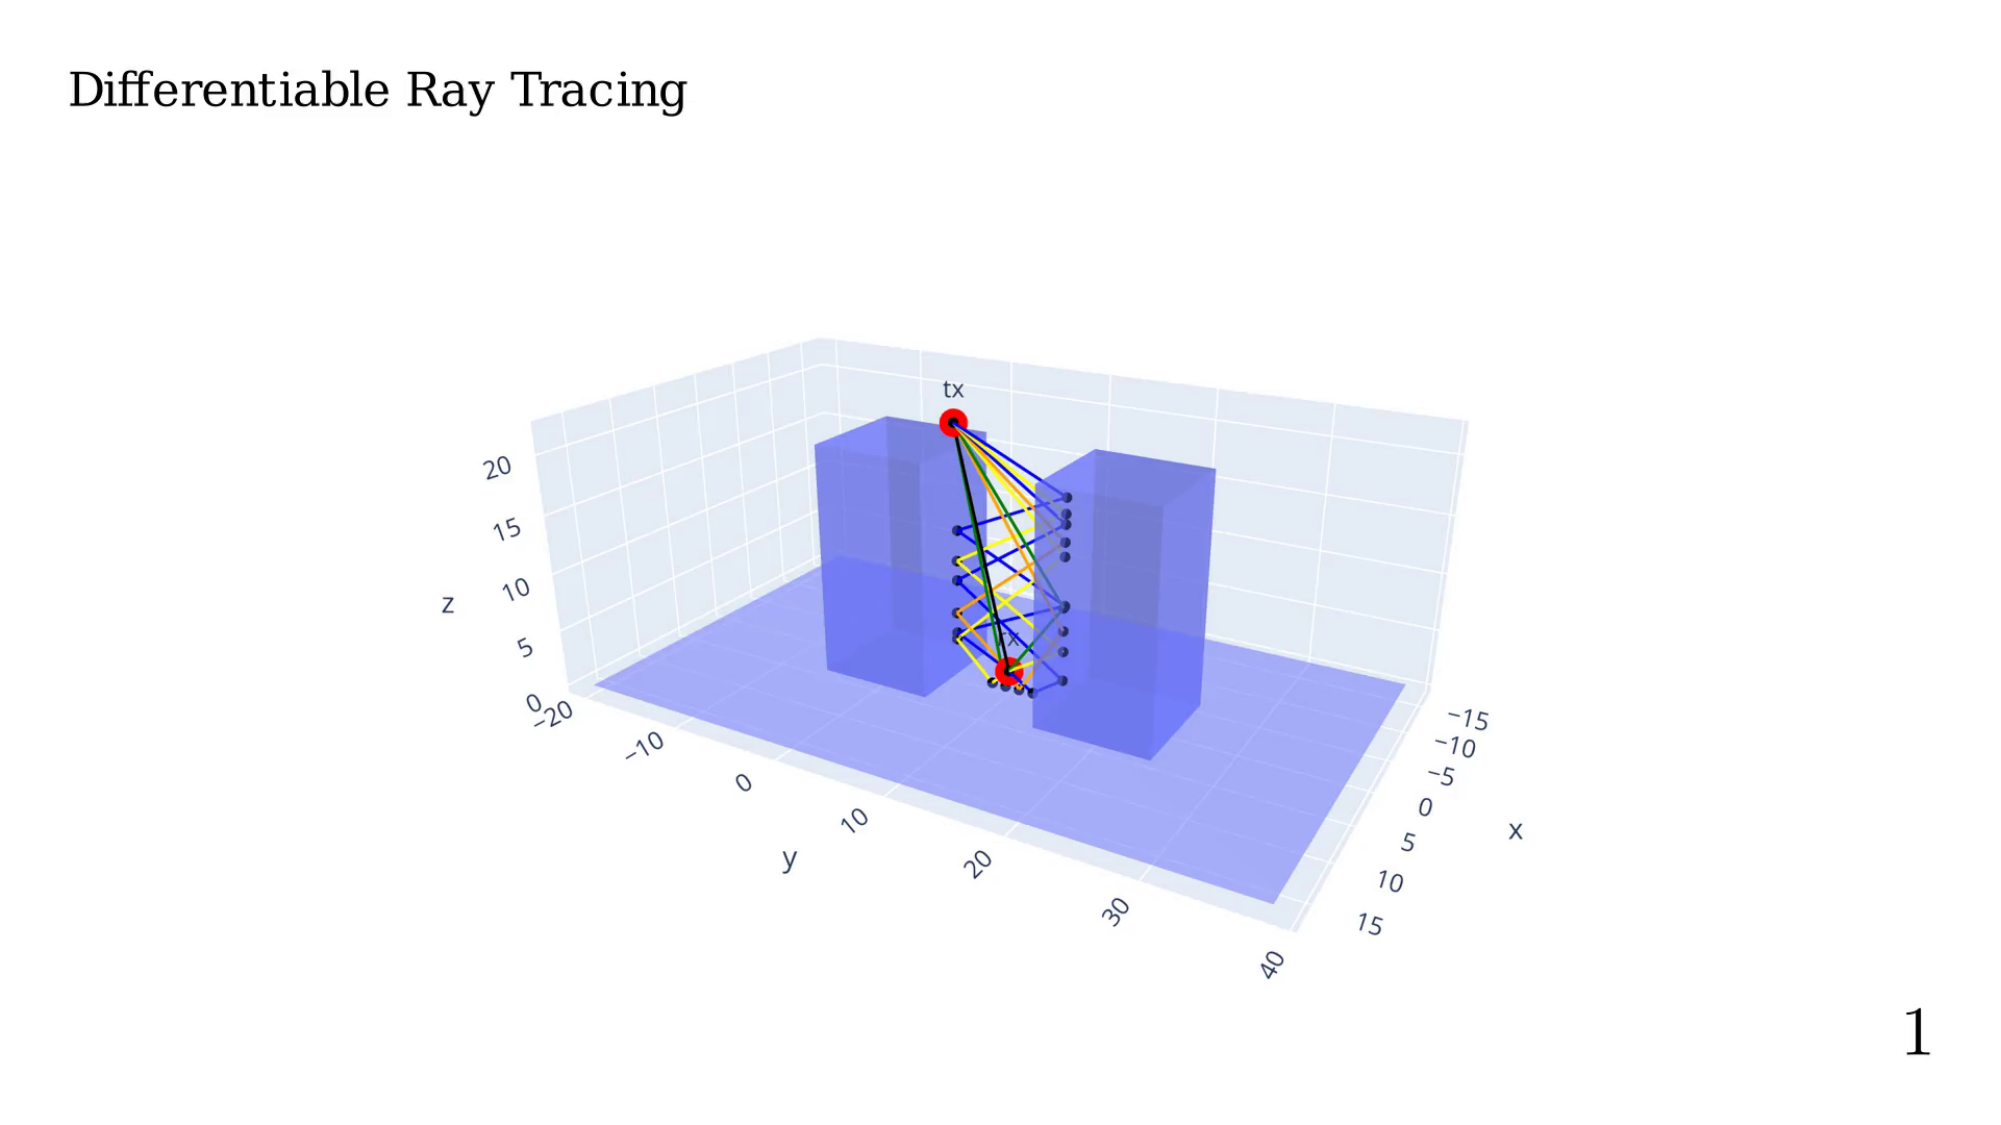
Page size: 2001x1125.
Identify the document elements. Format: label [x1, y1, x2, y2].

text_box [0, 0, 2000, 1125]
